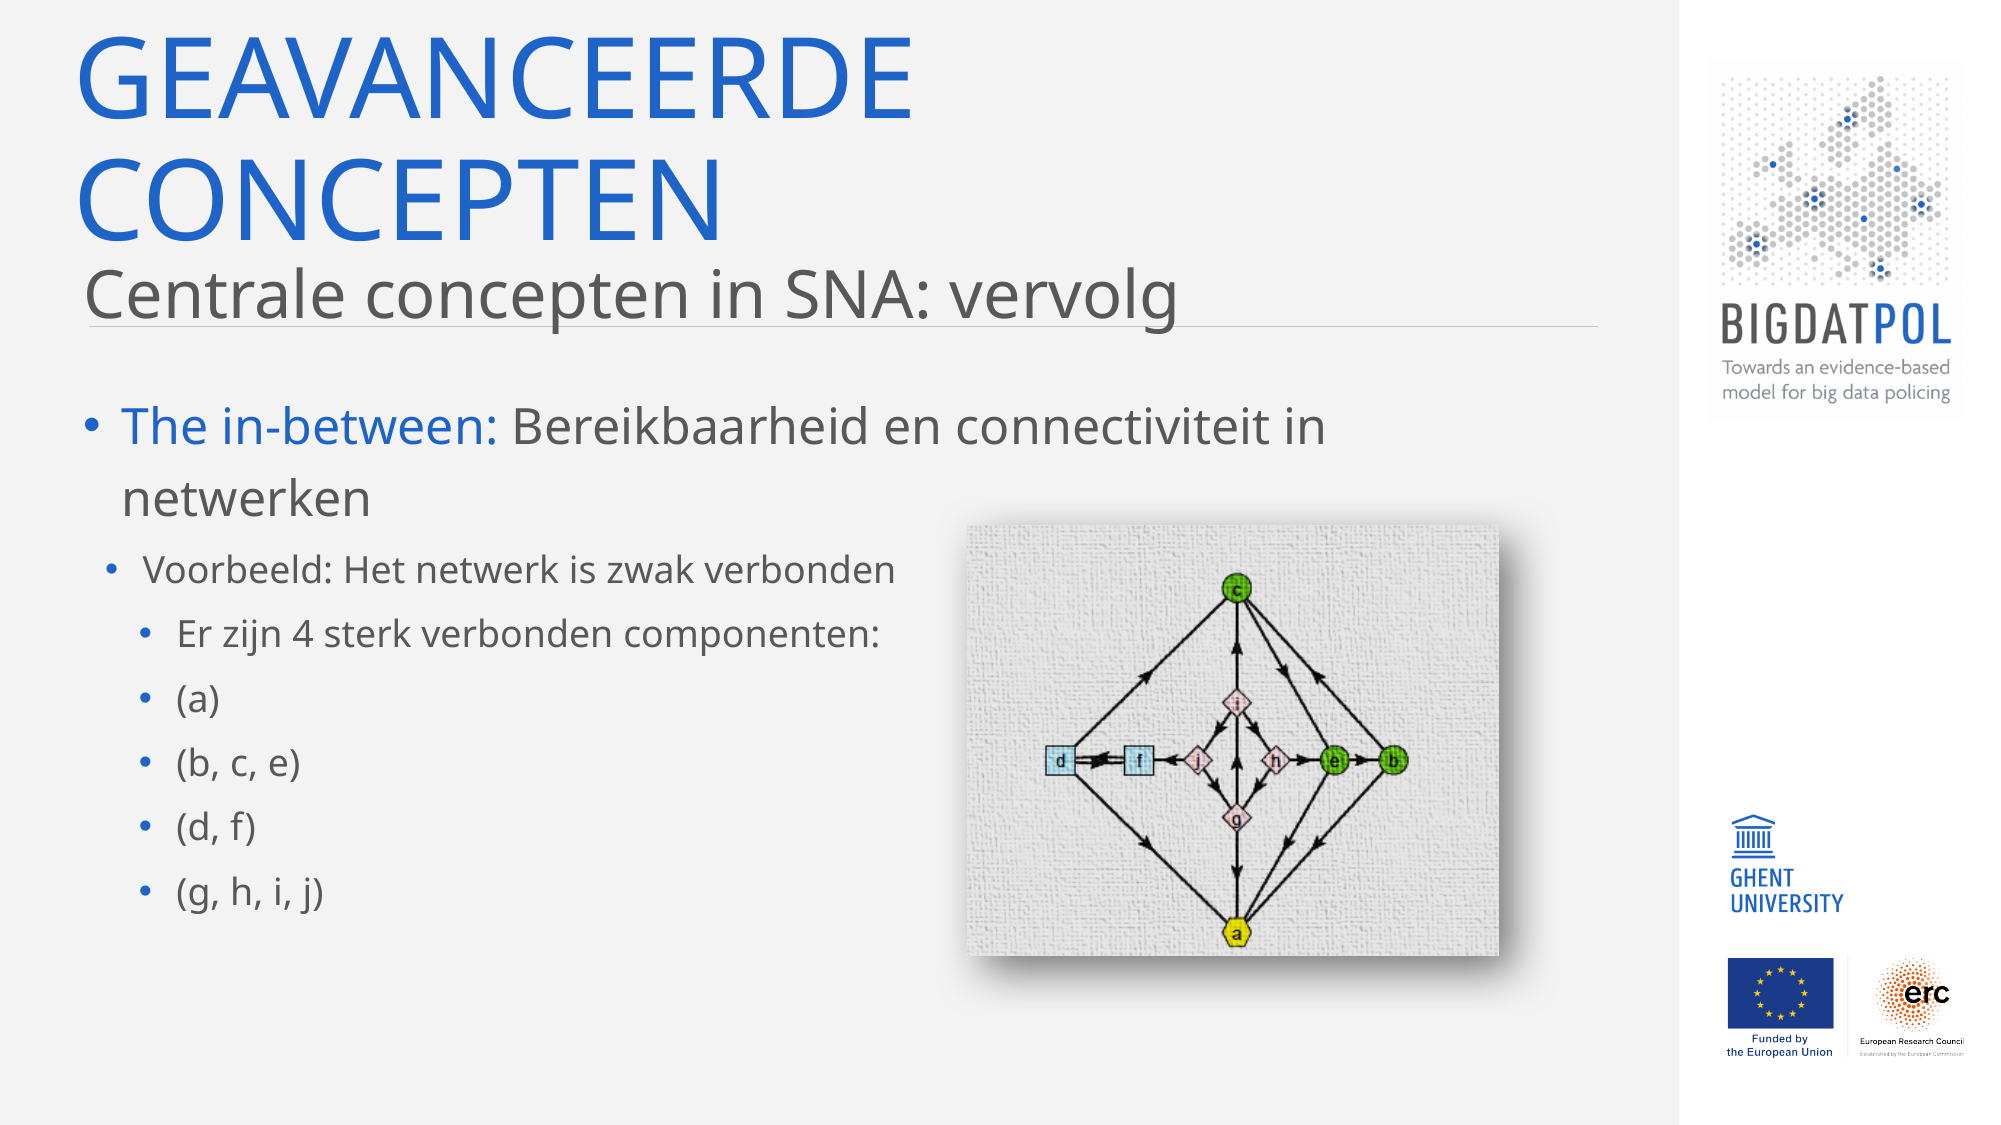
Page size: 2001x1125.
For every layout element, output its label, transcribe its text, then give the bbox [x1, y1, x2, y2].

title Geavanceerde concepten [58, 53, 1599, 233]
list The in-between: Bereikbaarheid en connectiviteit in netwerken Voorbeeld: Het netwerk is zwak verbonden Er zijn 4 sterk verbonden componenten: (a) (b, c, e) (d, f) (g, h, i, j) [68, 375, 1599, 1107]
list Centrale concepten in SNA: vervolg [68, 228, 1599, 336]
picture [1688, 781, 1964, 1058]
picture [1707, 59, 1963, 421]
picture [967, 525, 1499, 956]
